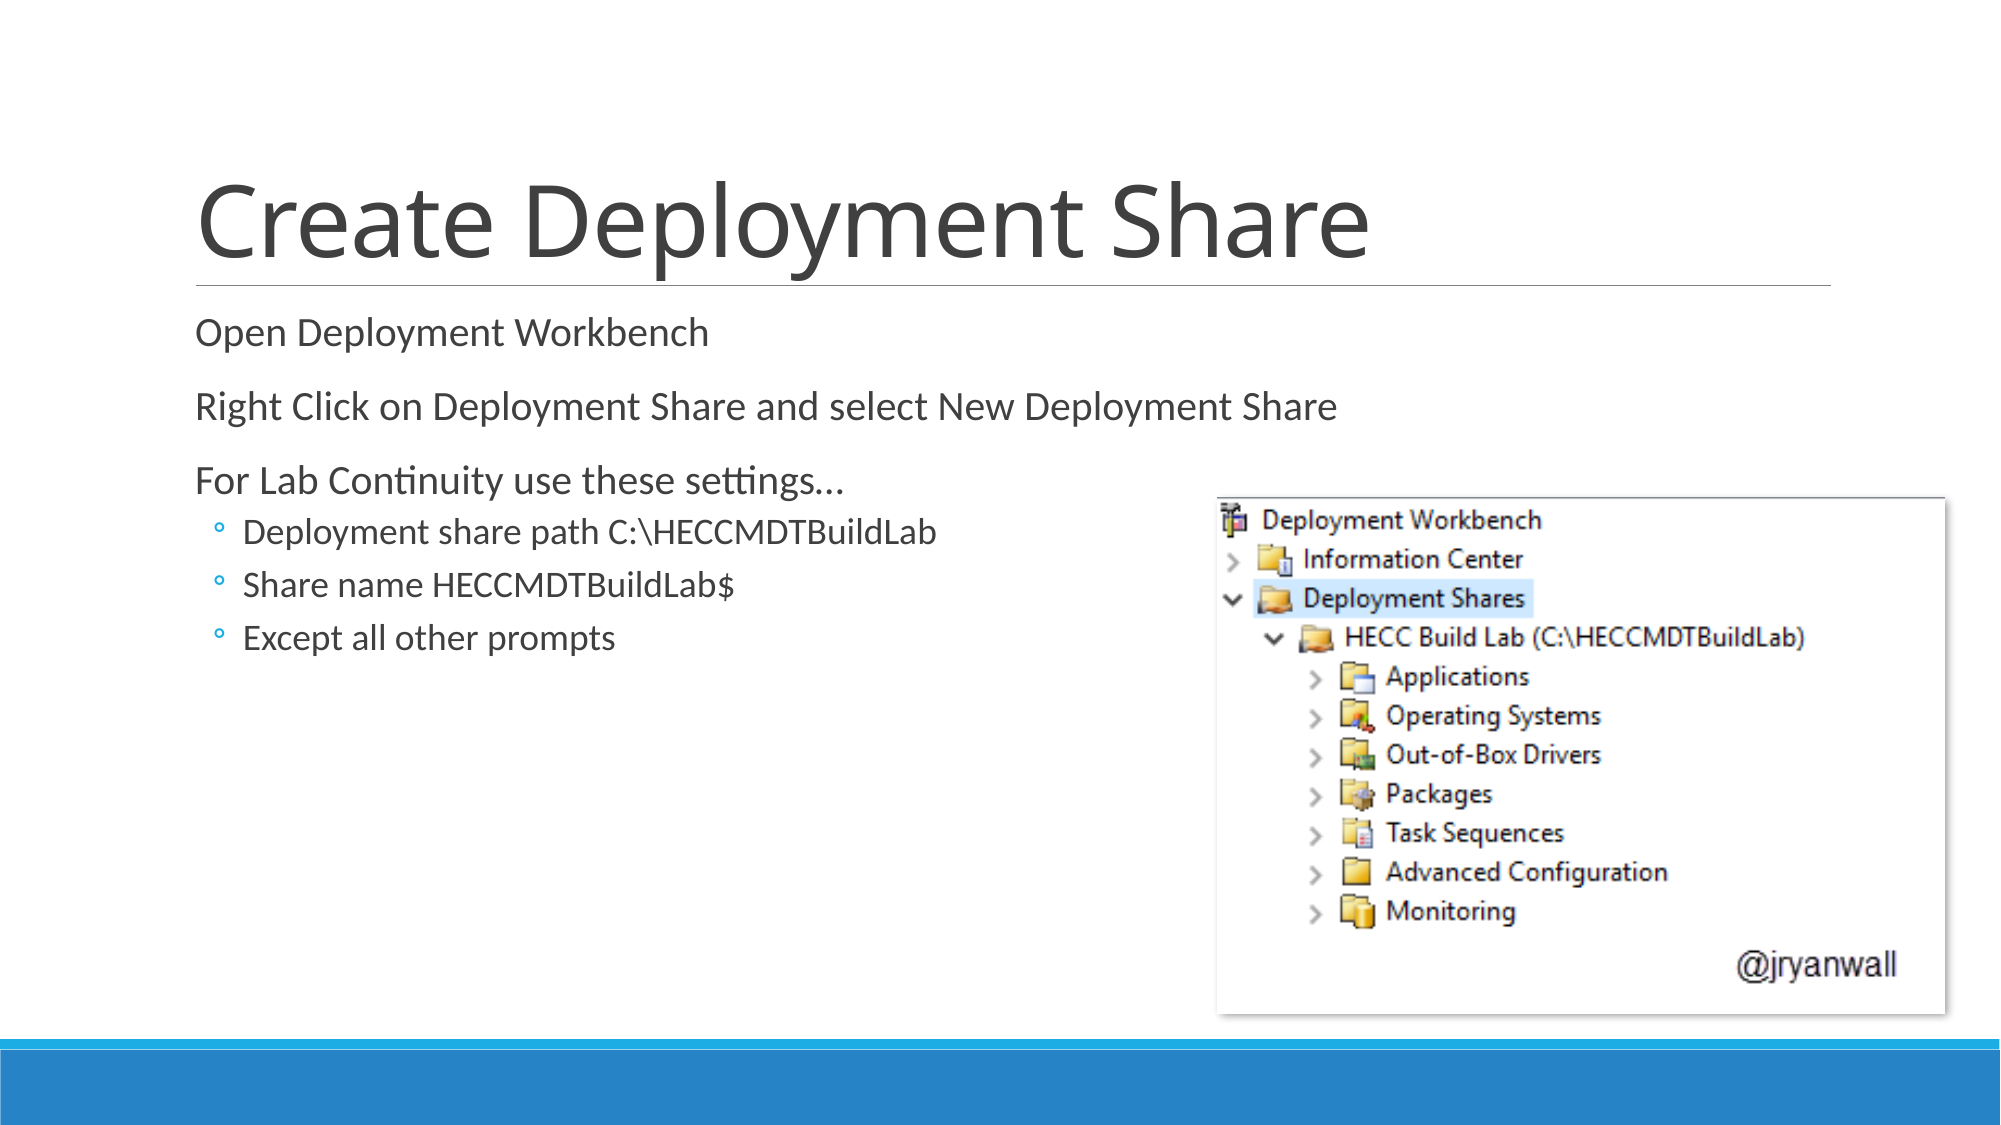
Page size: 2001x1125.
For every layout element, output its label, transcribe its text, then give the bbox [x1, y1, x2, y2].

picture [1217, 496, 1945, 1014]
title Create Deployment Share [180, 47, 1830, 285]
list Open Deployment Workbench Right Click on Deployment Share and select New Deployment Share For Lab Continuity use these settings… Deployment share path C:\HECCMDTBuildLab Share name HECCMDTBuildLab$ Except all other prompts [180, 302, 1830, 963]
